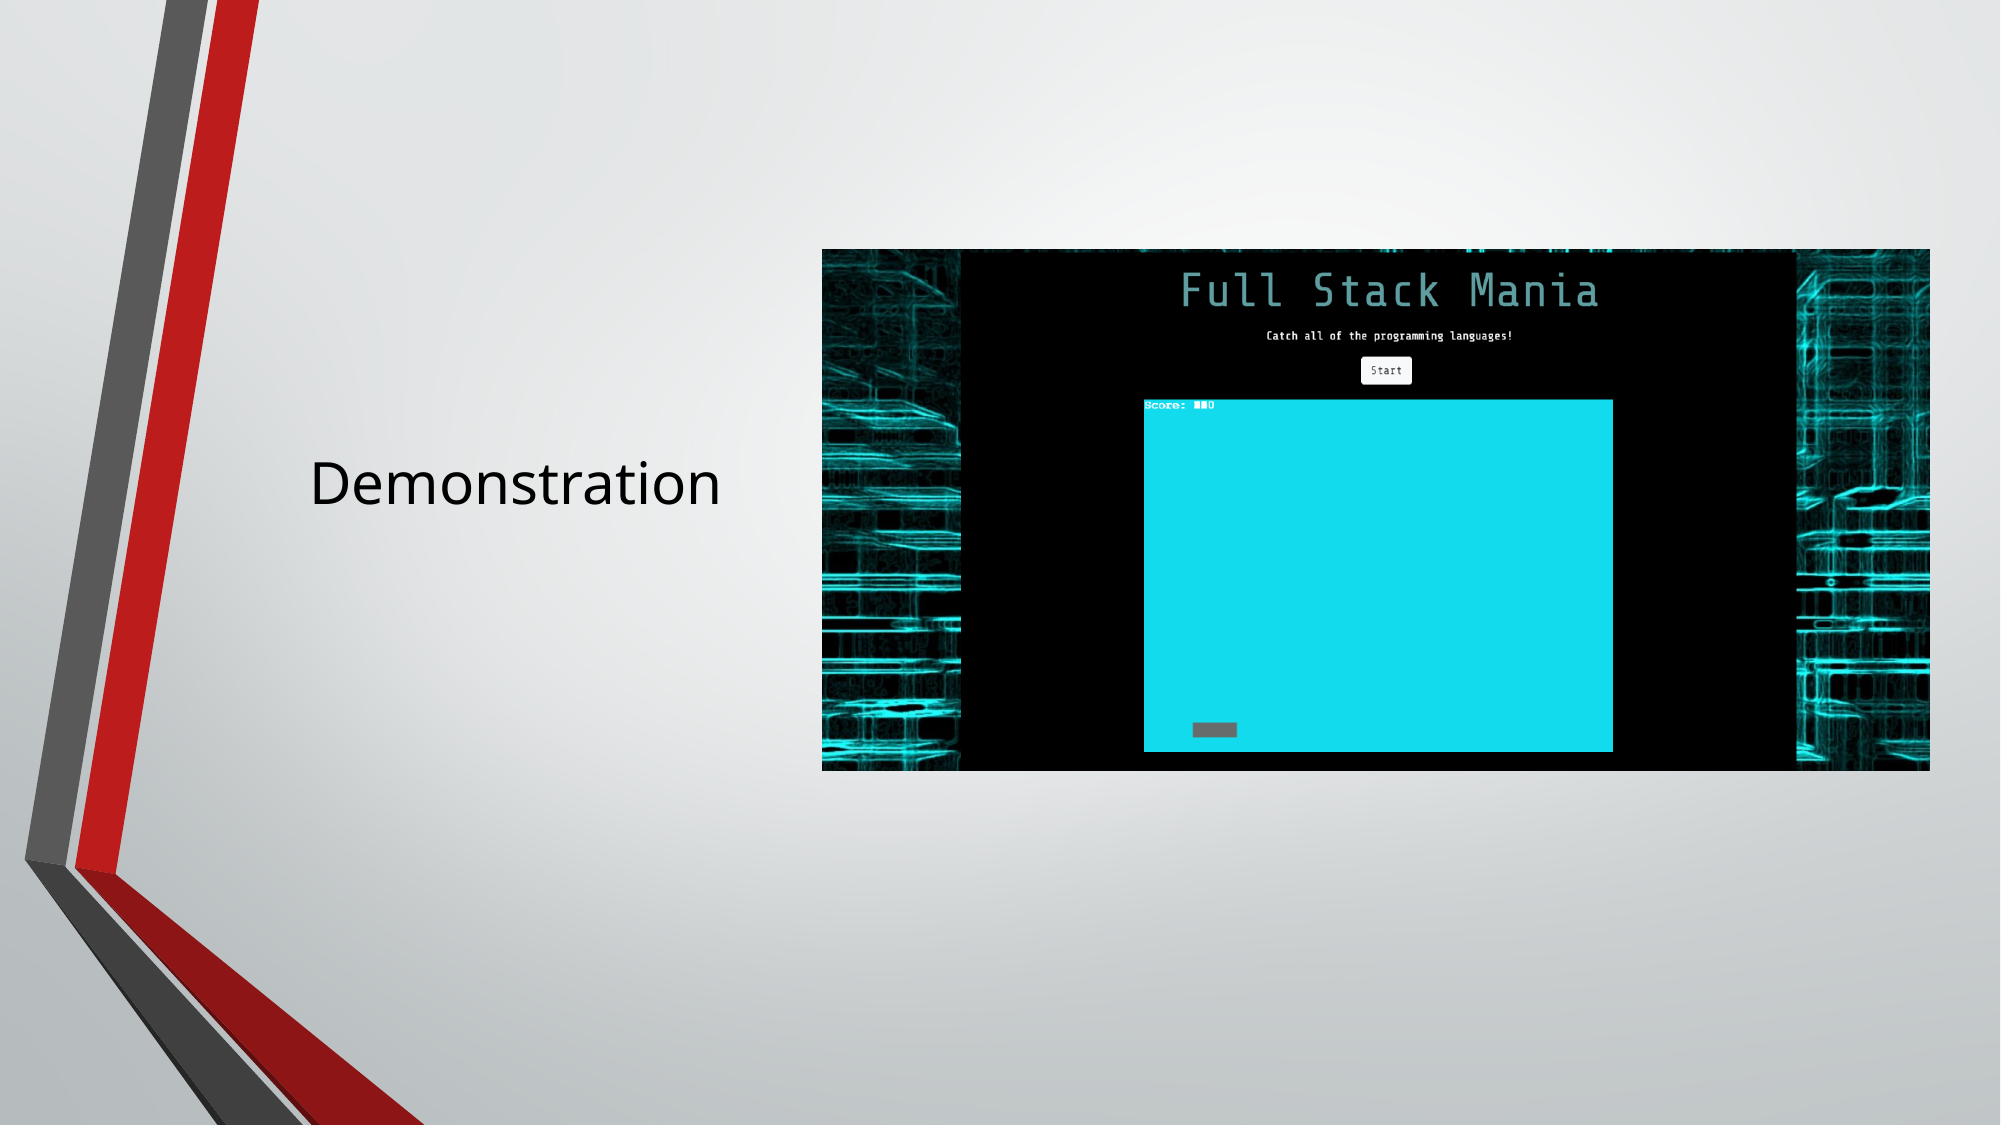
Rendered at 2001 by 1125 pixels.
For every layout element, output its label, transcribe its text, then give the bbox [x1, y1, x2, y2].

picture [822, 248, 1930, 771]
title Demonstration [70, 298, 822, 524]
